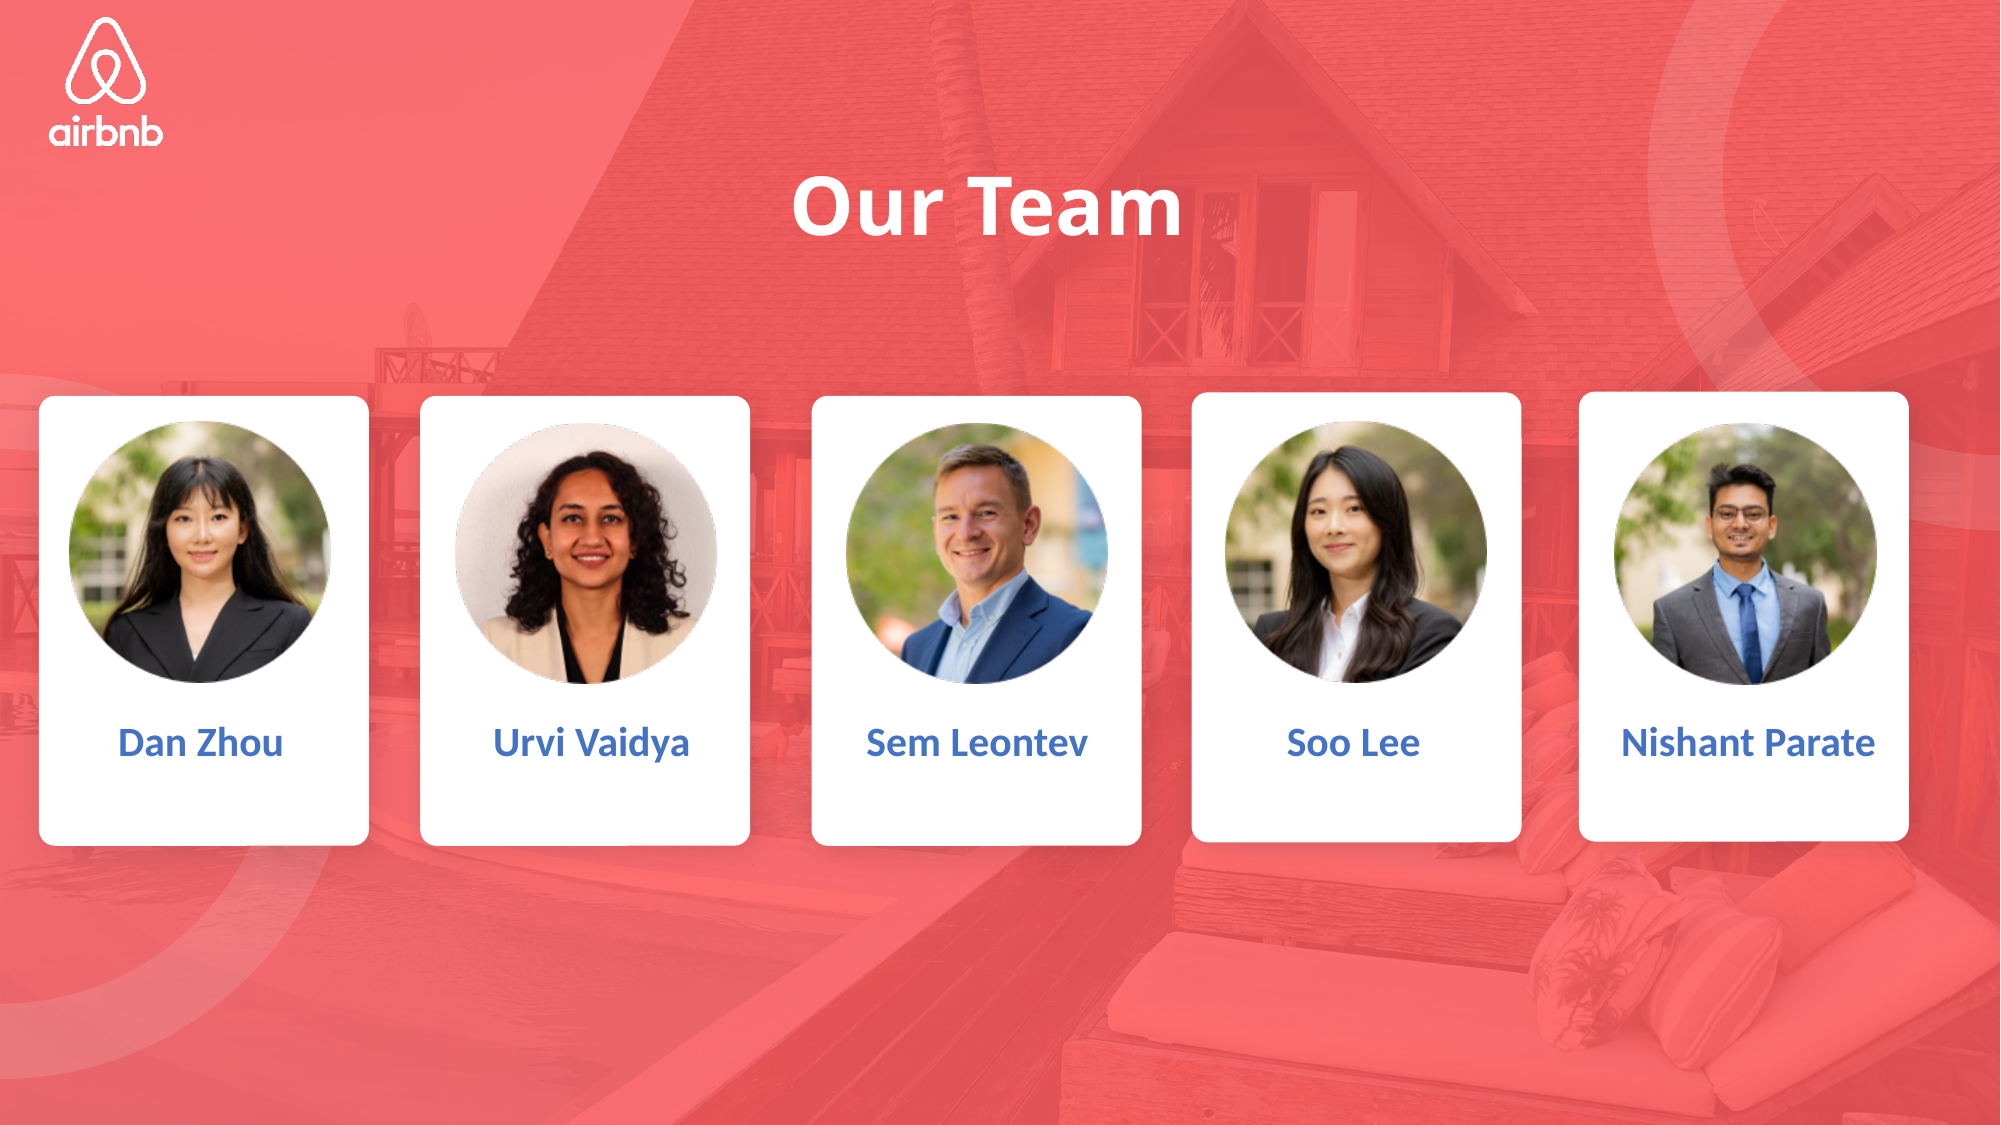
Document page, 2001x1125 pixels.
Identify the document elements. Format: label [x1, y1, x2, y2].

picture [0, 0, 2000, 1125]
text_box [38, 204, 1861, 846]
